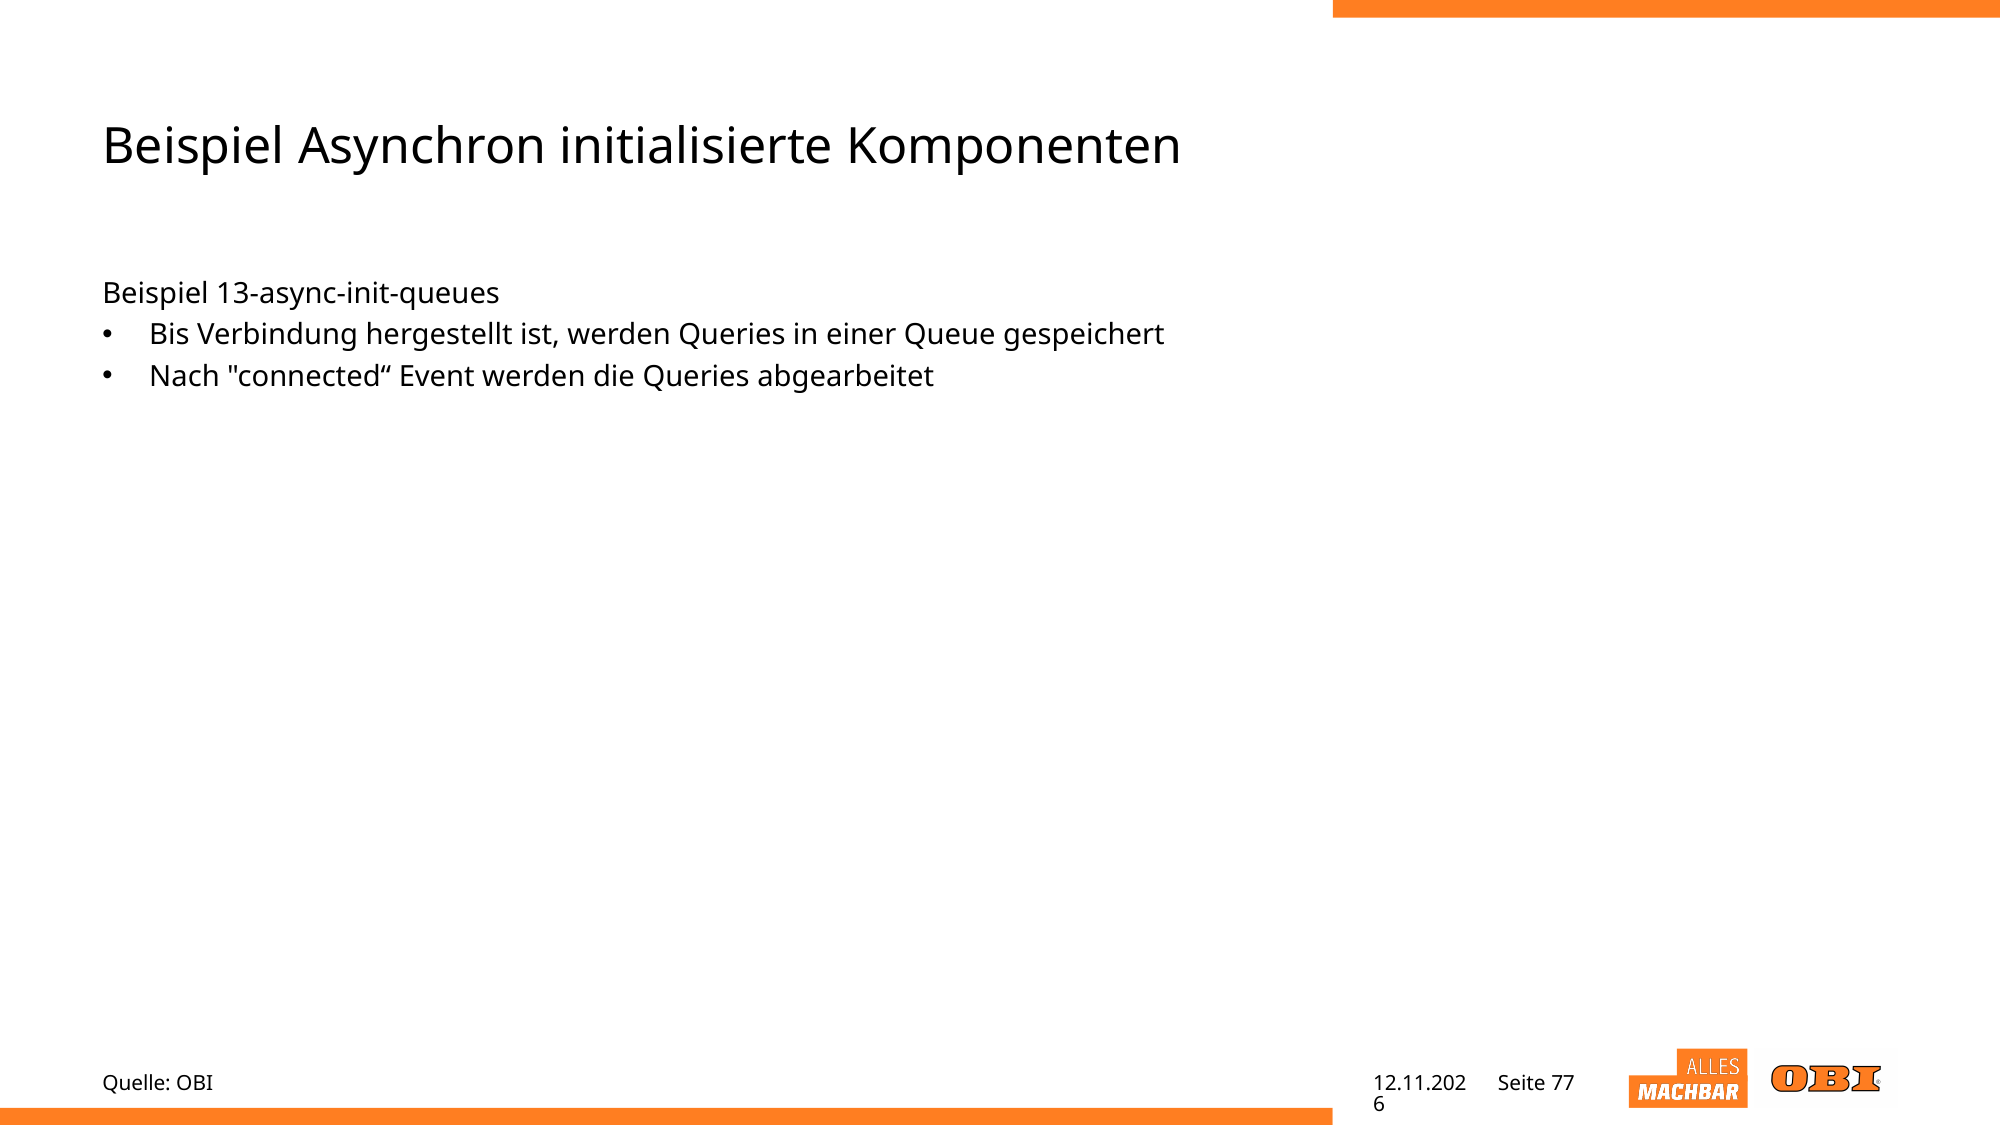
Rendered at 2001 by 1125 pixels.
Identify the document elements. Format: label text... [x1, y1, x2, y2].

picture [1638, 1058, 1739, 1100]
slide_number Seite 77 [1497, 1071, 1588, 1097]
picture [1754, 1048, 1898, 1107]
title Beispiel Asynchron initialisierte Komponenten [102, 112, 1880, 174]
text_box Beispiel 13-async-init-queues Bis Verbindung hergestellt ist, werden Queries in einer Queue gespeichert Nach "connected“ Event werden die Queries abgearbeitet [102, 274, 1864, 434]
footer Quelle: OBI [102, 1071, 1271, 1097]
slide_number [1373, 1071, 1475, 1097]
